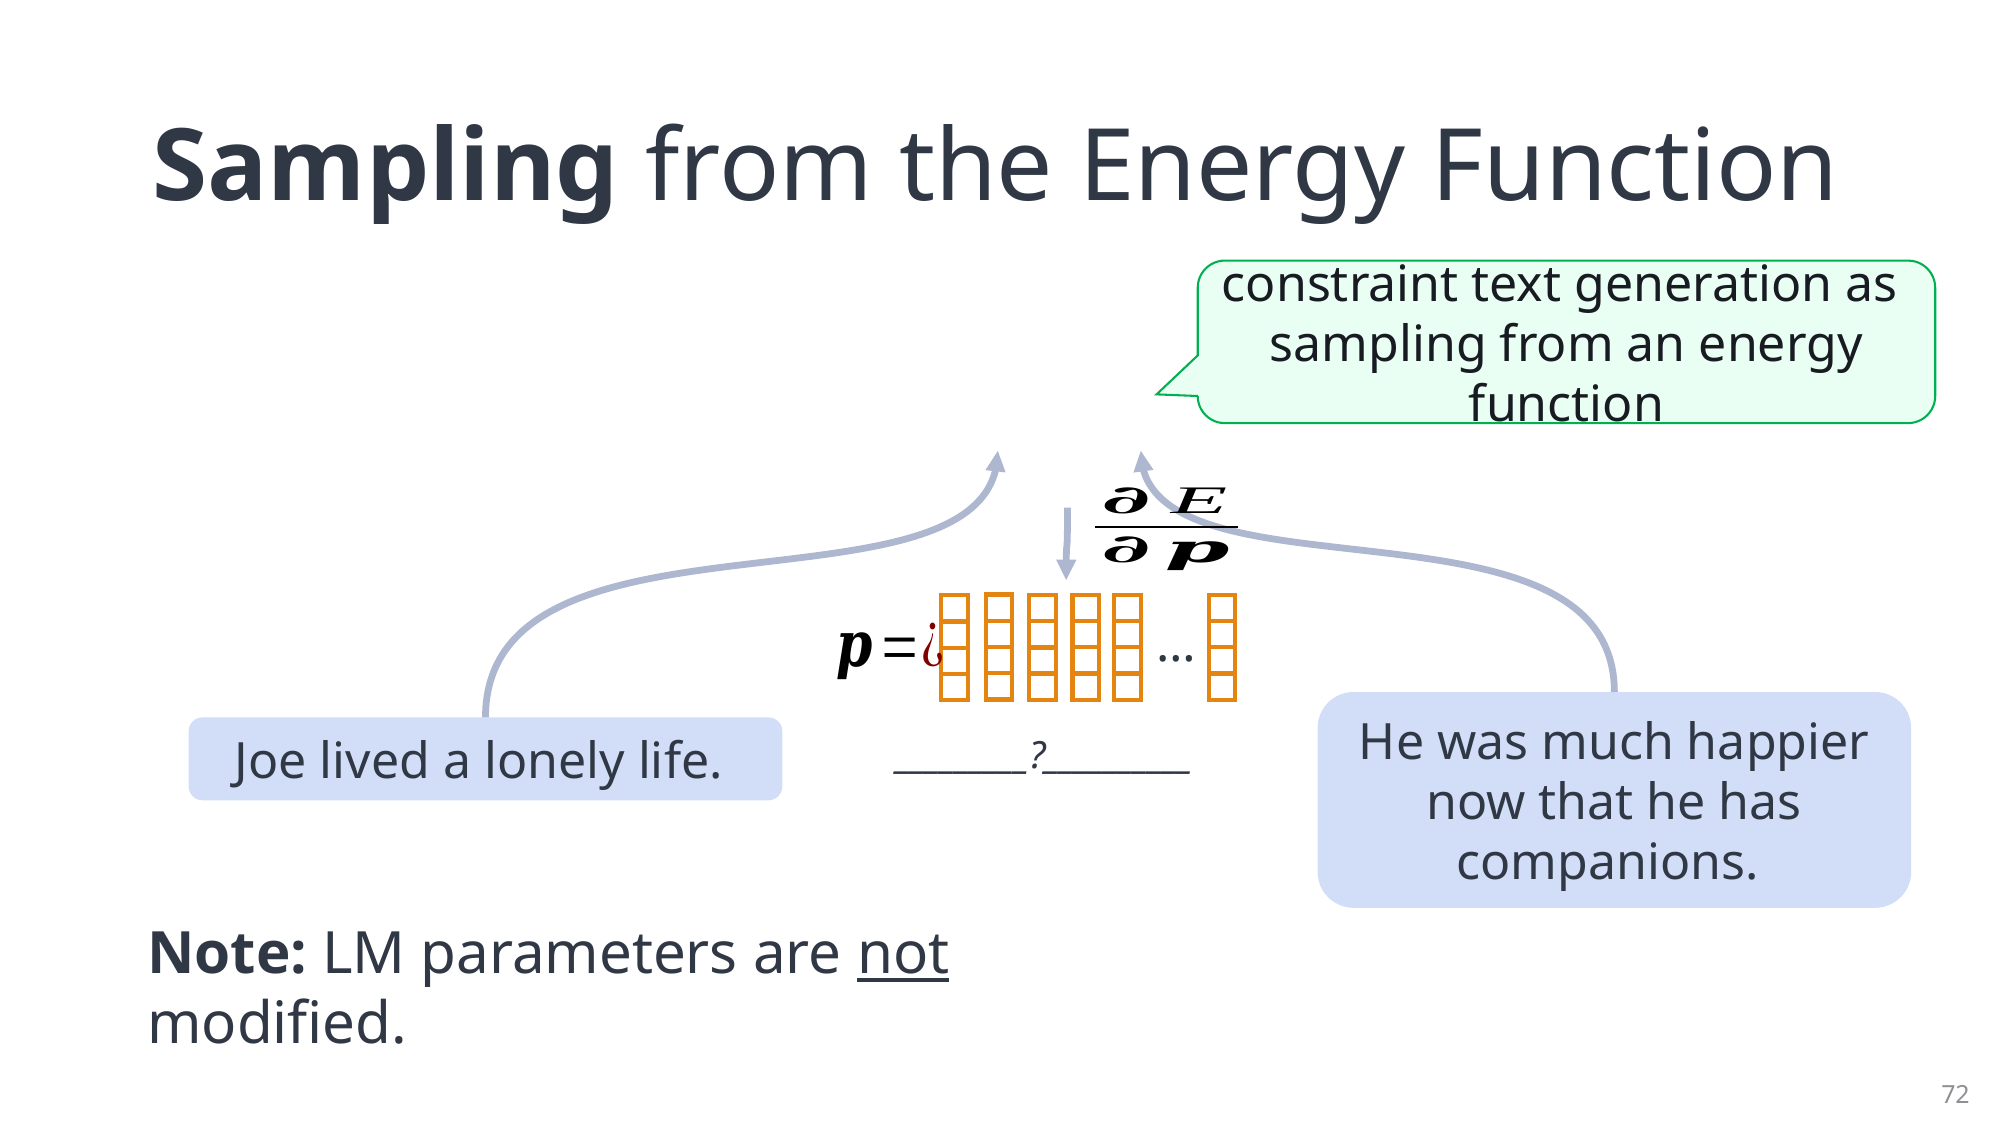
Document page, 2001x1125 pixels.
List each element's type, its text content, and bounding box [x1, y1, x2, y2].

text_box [608, 328, 875, 841]
text_box Joe lived a lonely life. [188, 717, 608, 801]
text_box constraint text generation as sampling from an energy function [1154, 259, 1937, 425]
text_box Note: LM parameters are not modified. [132, 907, 1133, 1062]
text_box _________?__________ [881, 723, 1218, 783]
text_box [1257, 334, 1499, 809]
text_box He was much happier now that he has companions. [1317, 692, 1912, 908]
title Sampling from the Energy Function [137, 59, 1863, 278]
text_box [836, 594, 1236, 701]
slide_number 72 [1912, 1065, 2000, 1125]
